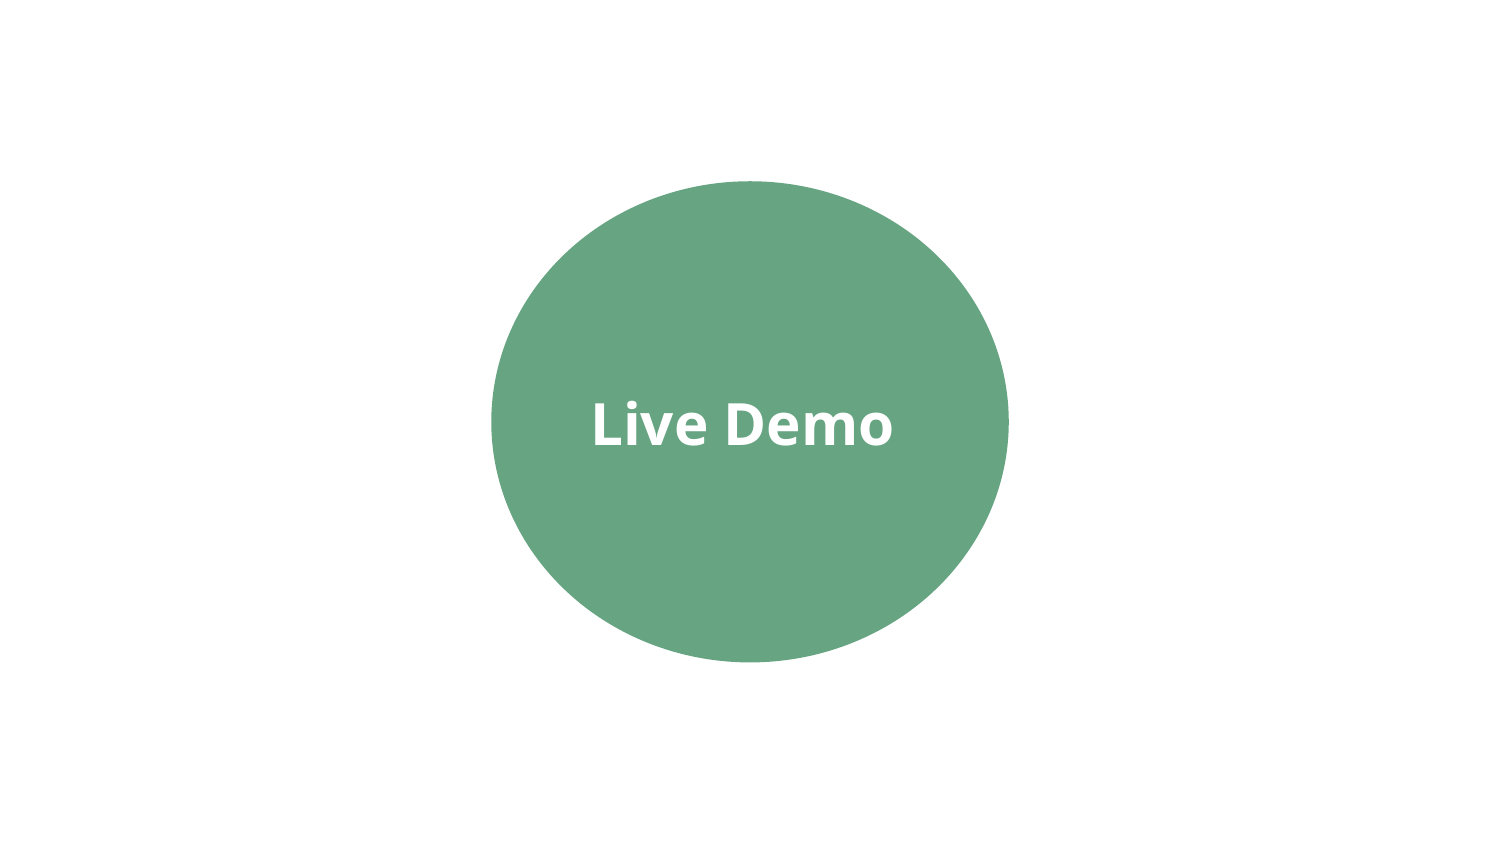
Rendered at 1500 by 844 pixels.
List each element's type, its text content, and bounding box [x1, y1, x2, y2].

text_box Live Demo [491, 181, 1009, 663]
